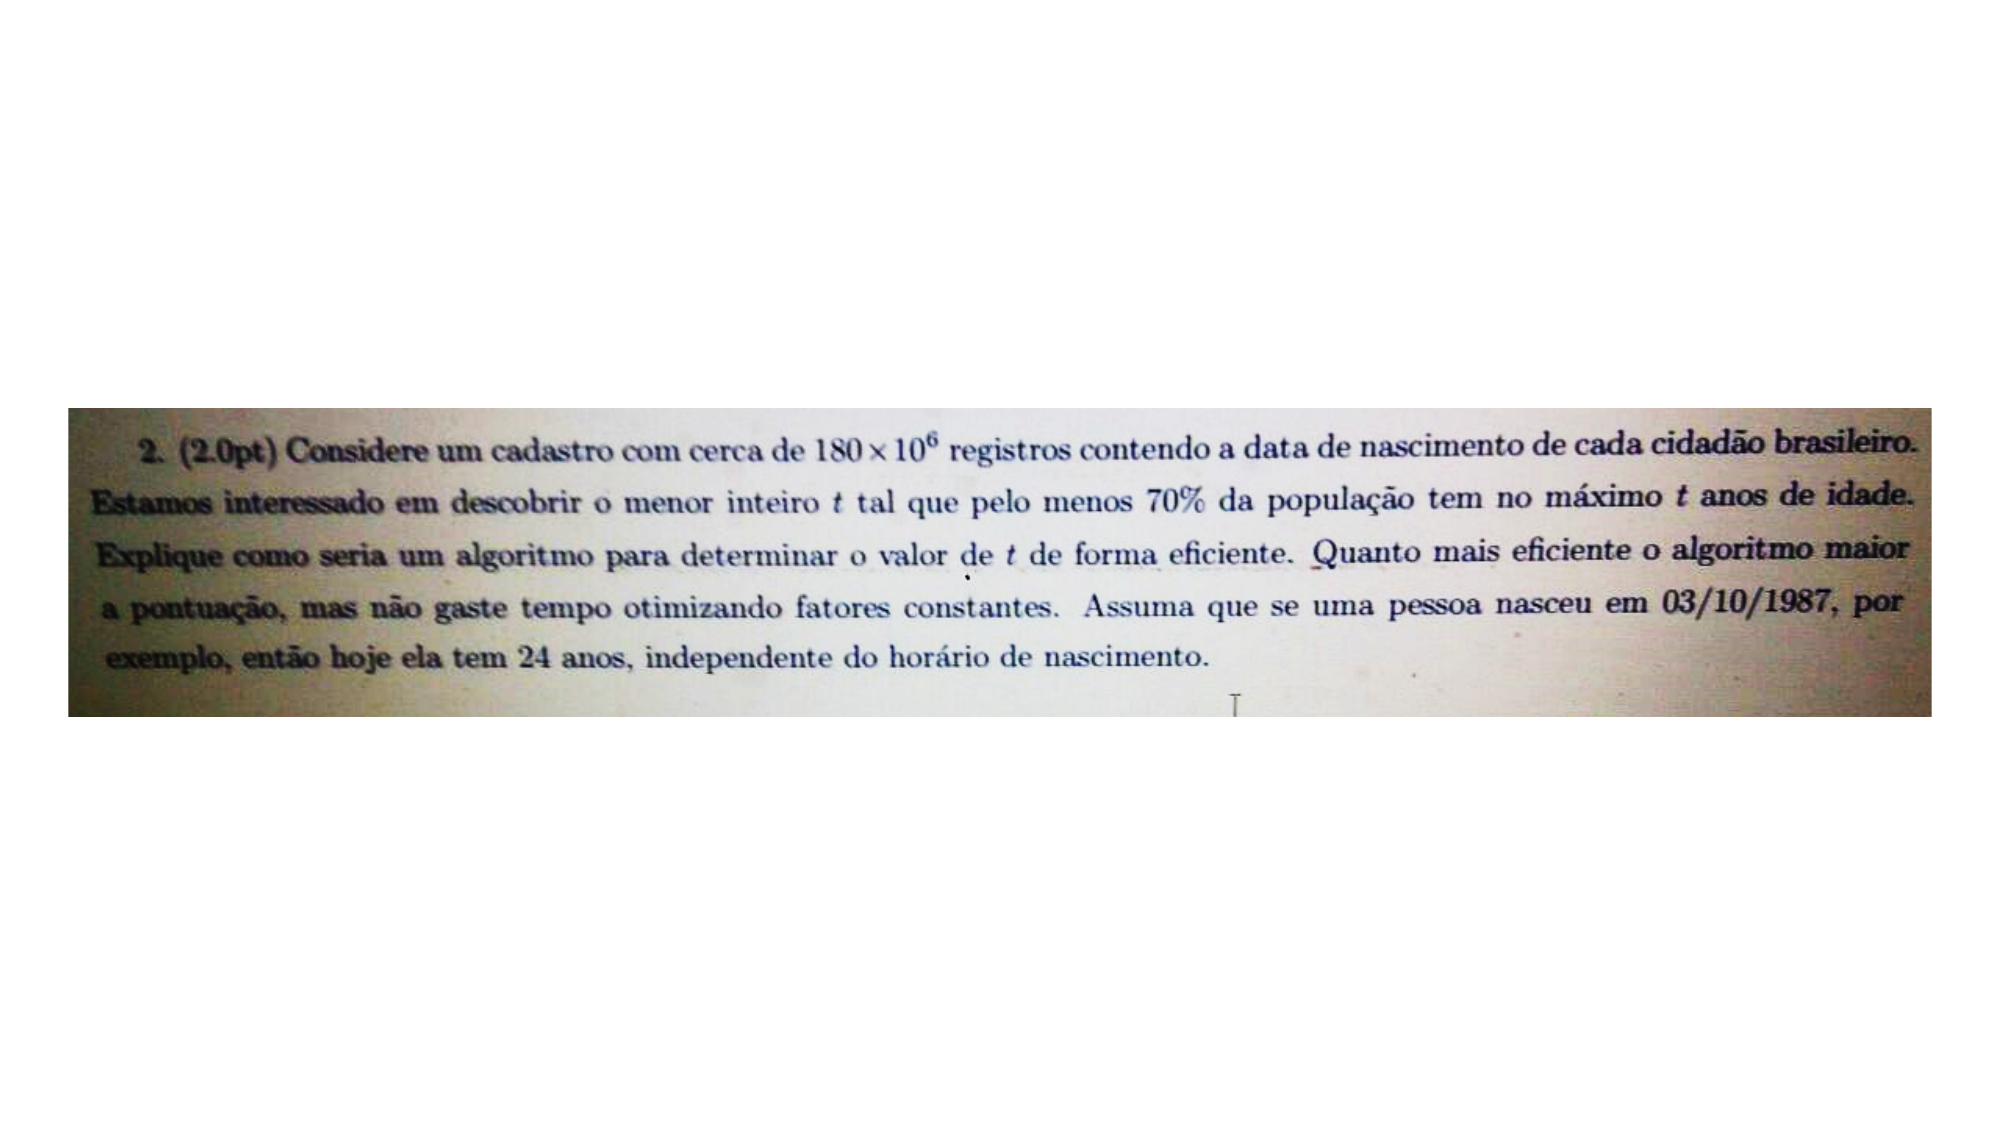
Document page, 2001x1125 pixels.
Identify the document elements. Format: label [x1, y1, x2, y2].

picture [68, 408, 1932, 717]
